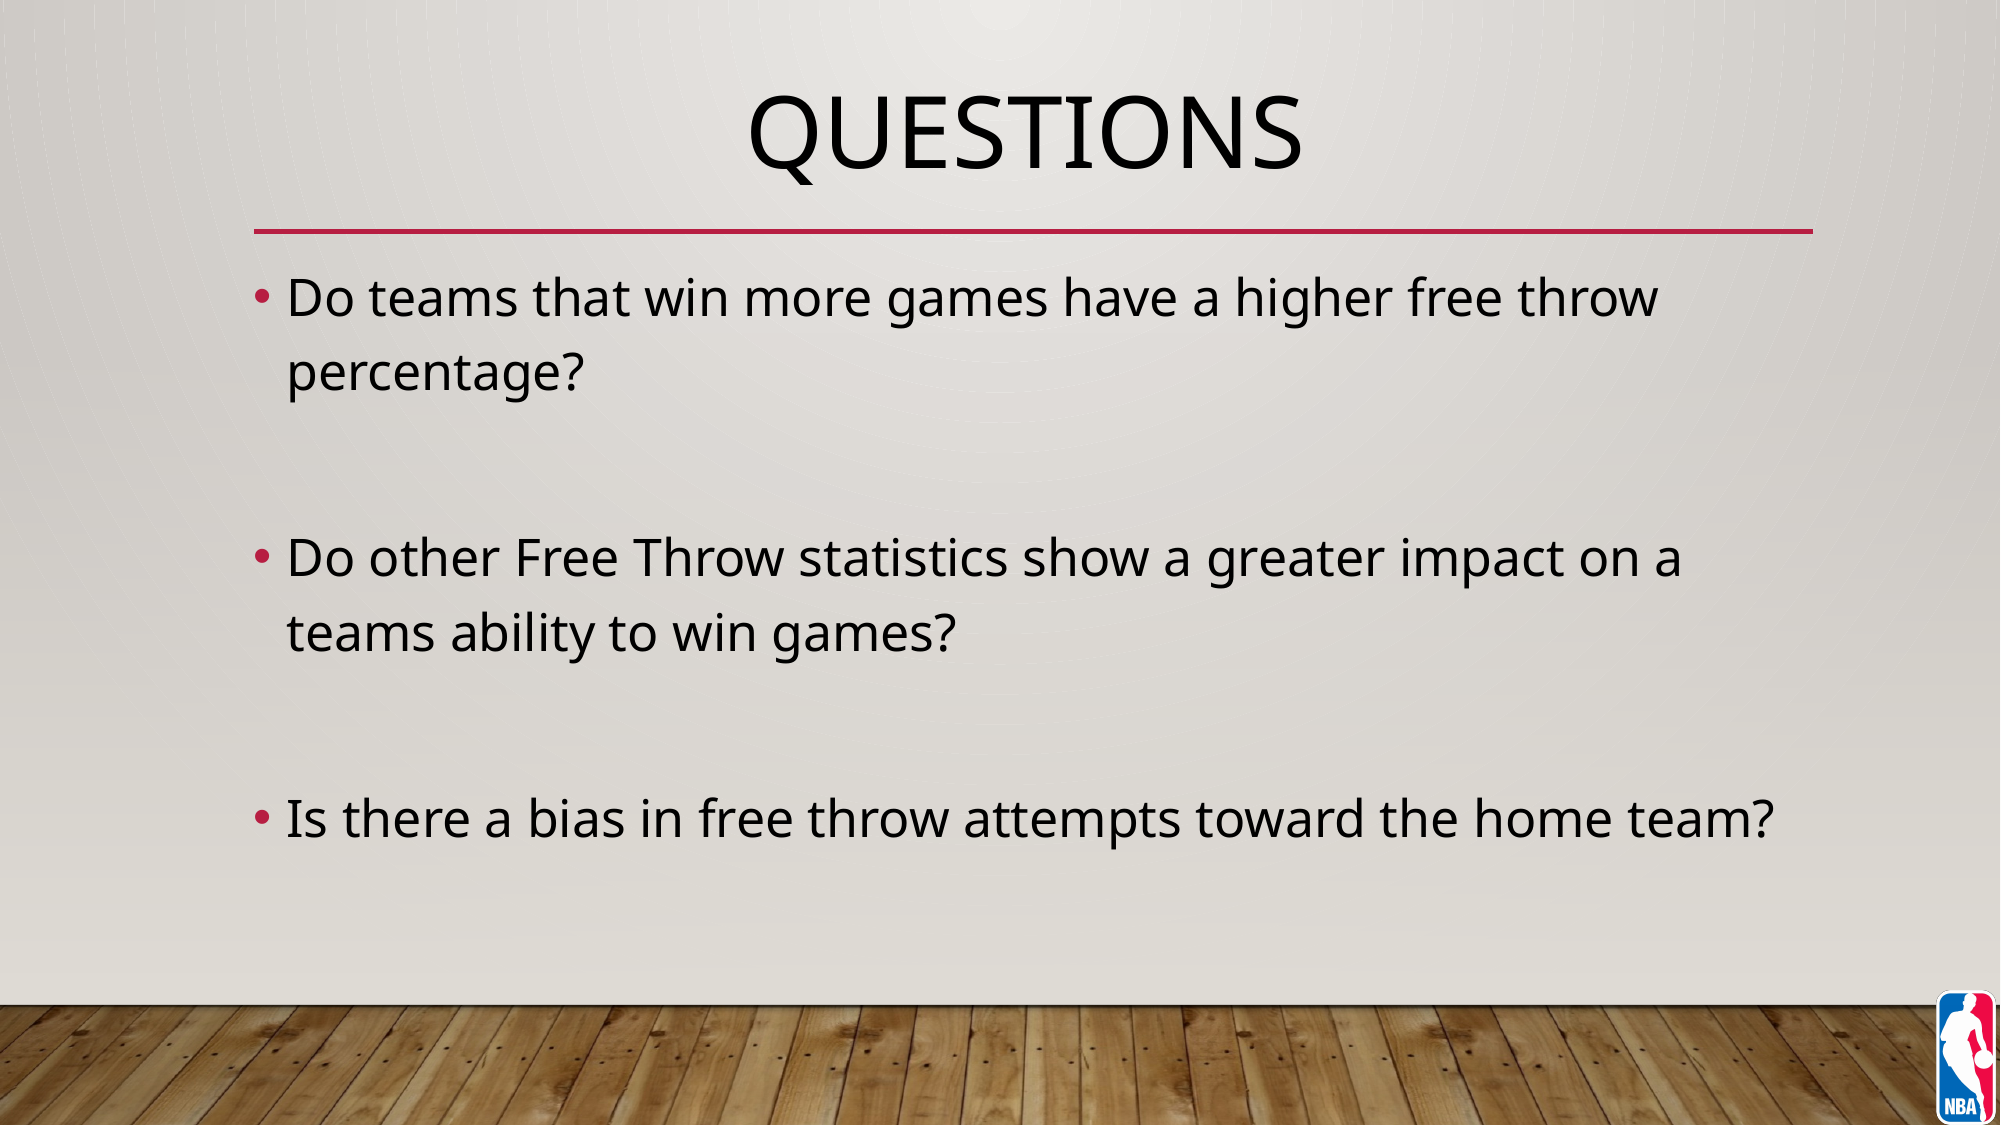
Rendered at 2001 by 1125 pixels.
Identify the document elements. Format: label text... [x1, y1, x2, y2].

list Do teams that win more games have a higher free throw percentage? Do other Free Throw statistics show a greater impact on a teams ability to win games? Is there a bias in free throw attempts toward the home team? [238, 244, 1814, 991]
title Questions [238, 75, 1814, 179]
picture [0, 990, 2000, 1125]
